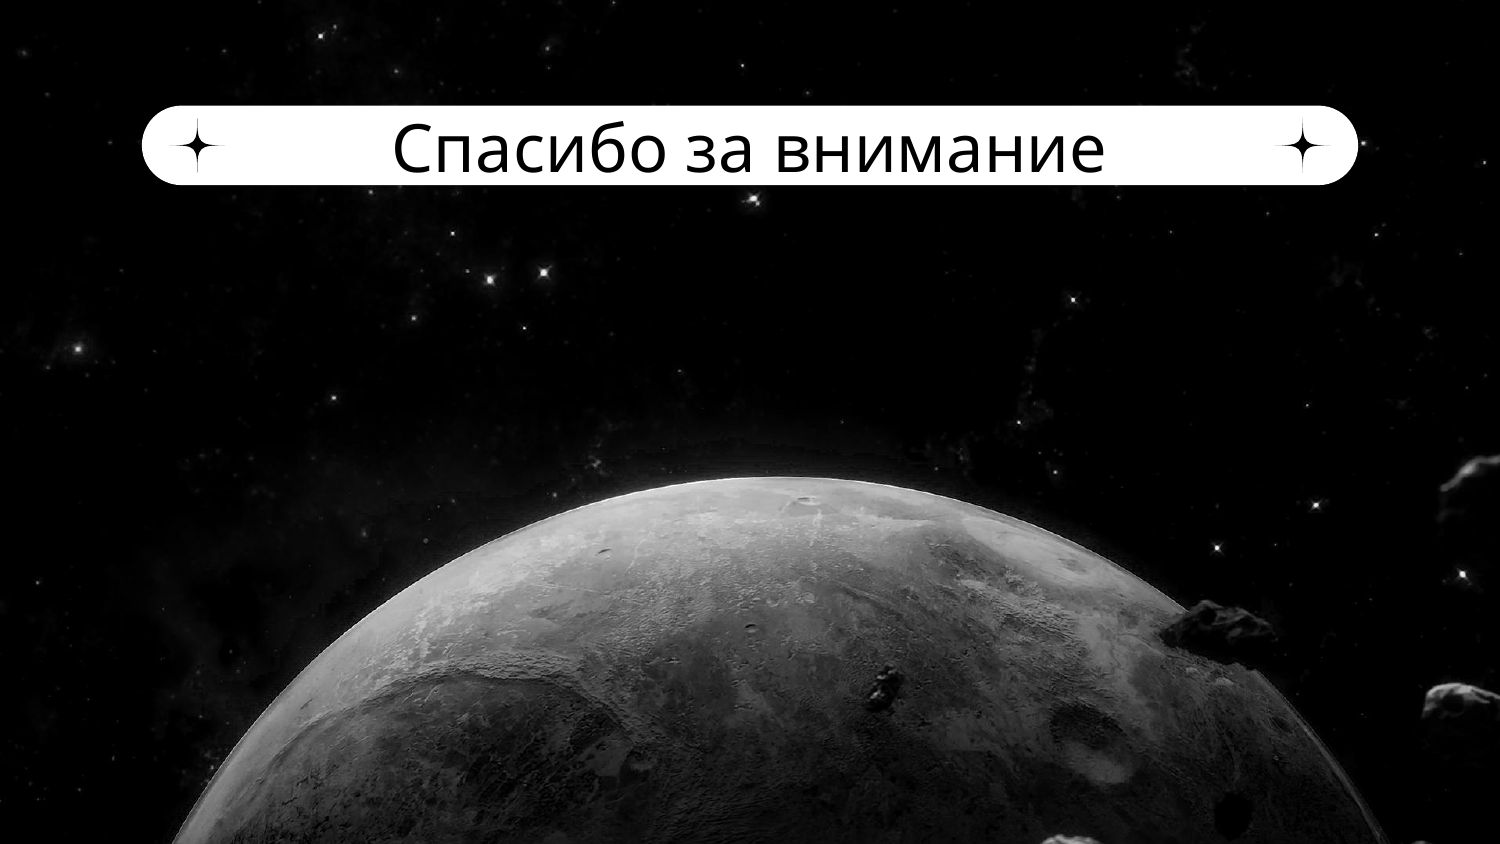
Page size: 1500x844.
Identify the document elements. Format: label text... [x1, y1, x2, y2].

text_box [1266, 105, 1359, 186]
picture [0, 0, 1500, 844]
title Спасибо за внимание [234, 105, 1266, 116]
title Спасибо за внимание [234, 180, 1266, 186]
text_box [169, 117, 1331, 174]
text_box [141, 105, 234, 186]
